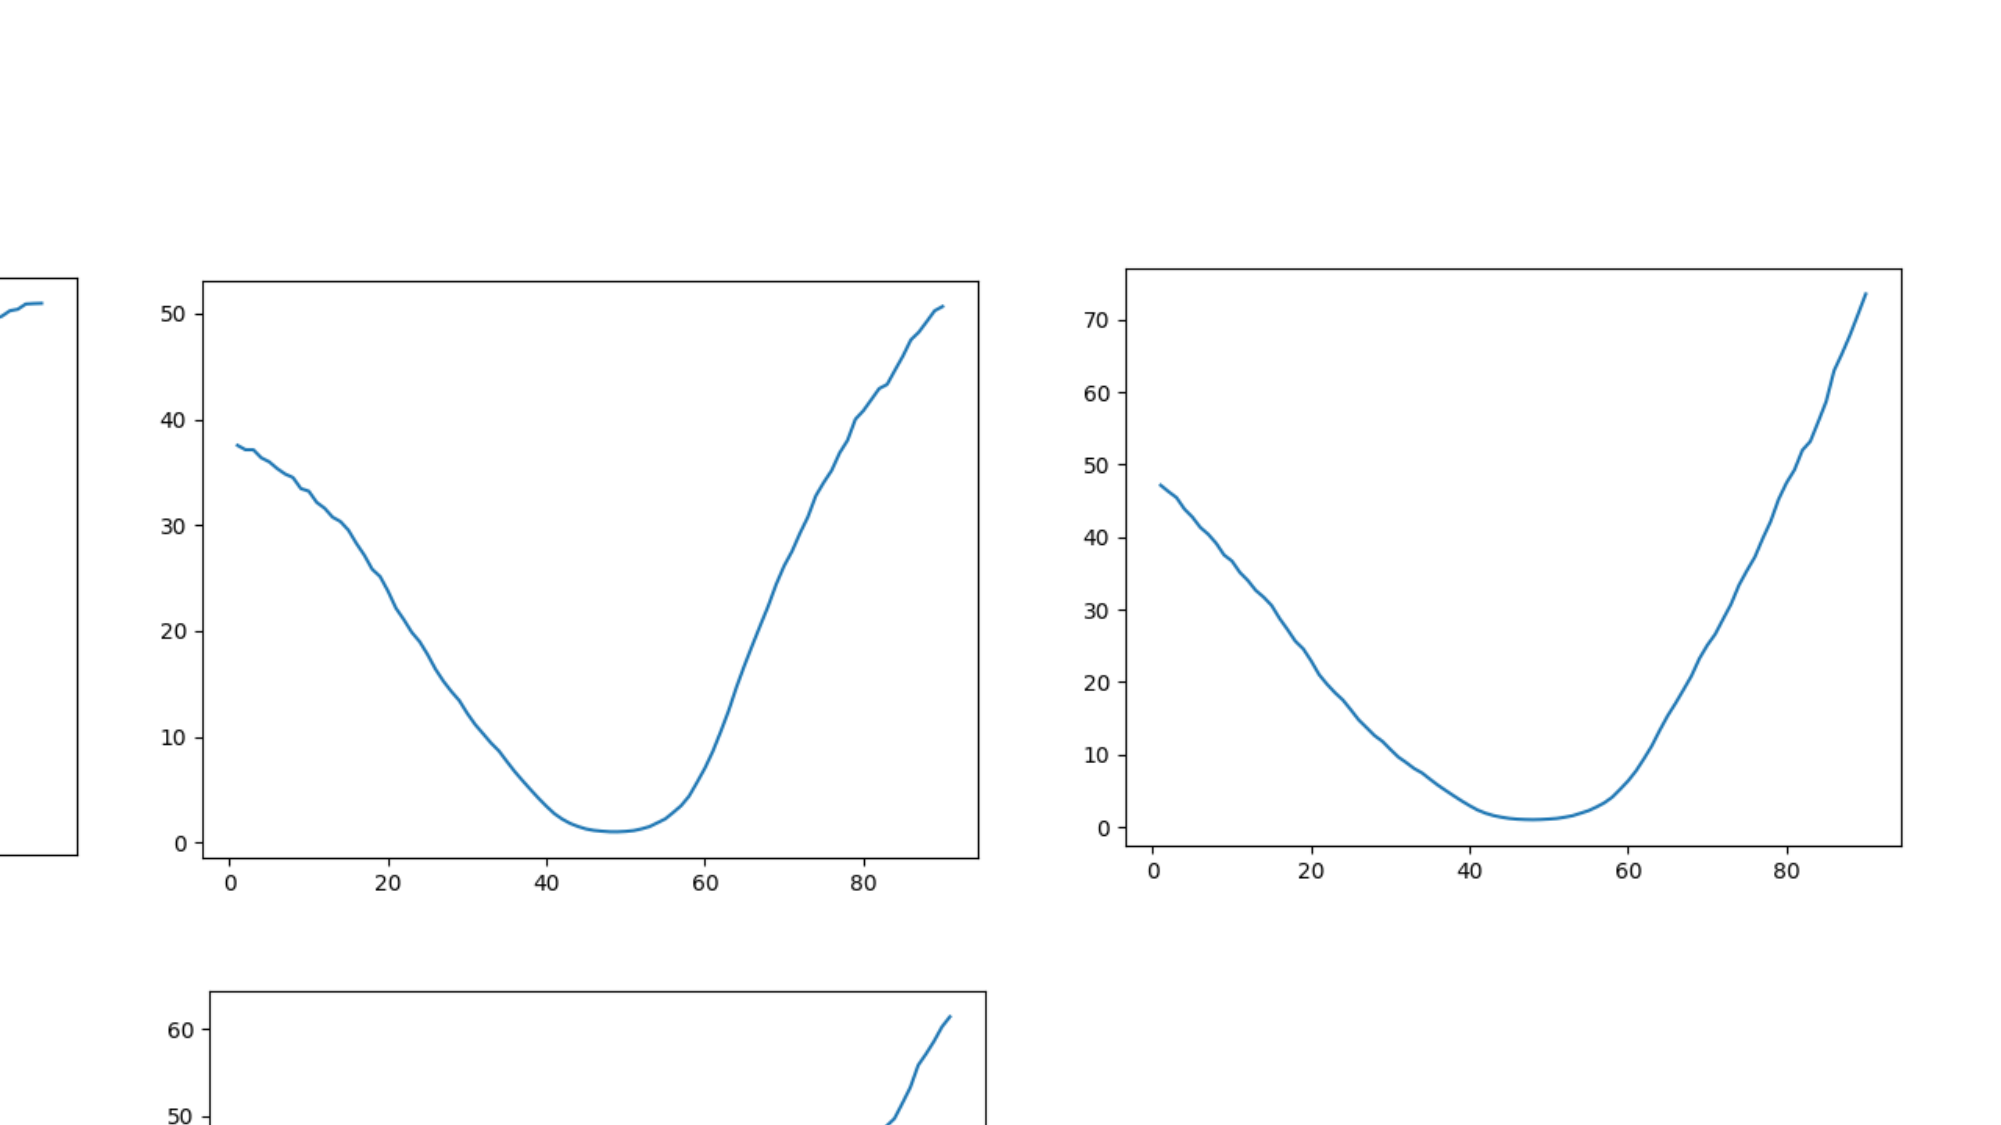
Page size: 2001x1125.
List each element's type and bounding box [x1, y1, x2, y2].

text_box [161, 960, 998, 1125]
text_box [1071, 253, 1931, 896]
text_box [0, 267, 99, 905]
text_box [140, 253, 1000, 919]
